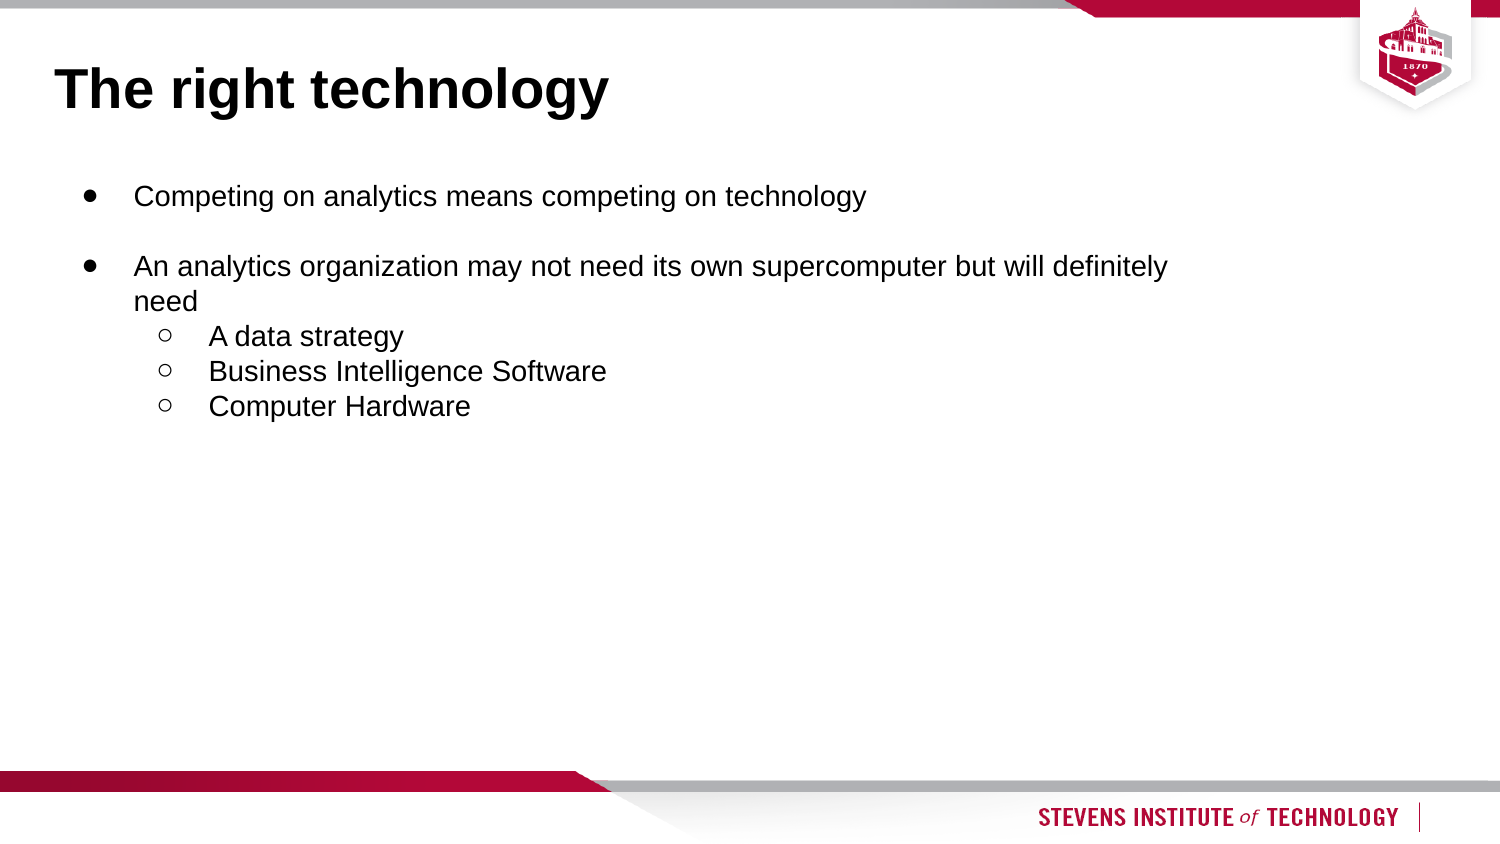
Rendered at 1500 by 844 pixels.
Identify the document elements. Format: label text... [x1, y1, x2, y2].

title The right technology [43, 46, 807, 162]
picture [0, 771, 1500, 844]
picture [0, 0, 1500, 120]
text_box Competing on analytics means competing on technology An analytics organization may not need its own supercomputer but will definitely need A data strategy Business Intelligence Software Computer Hardware [43, 162, 1230, 682]
